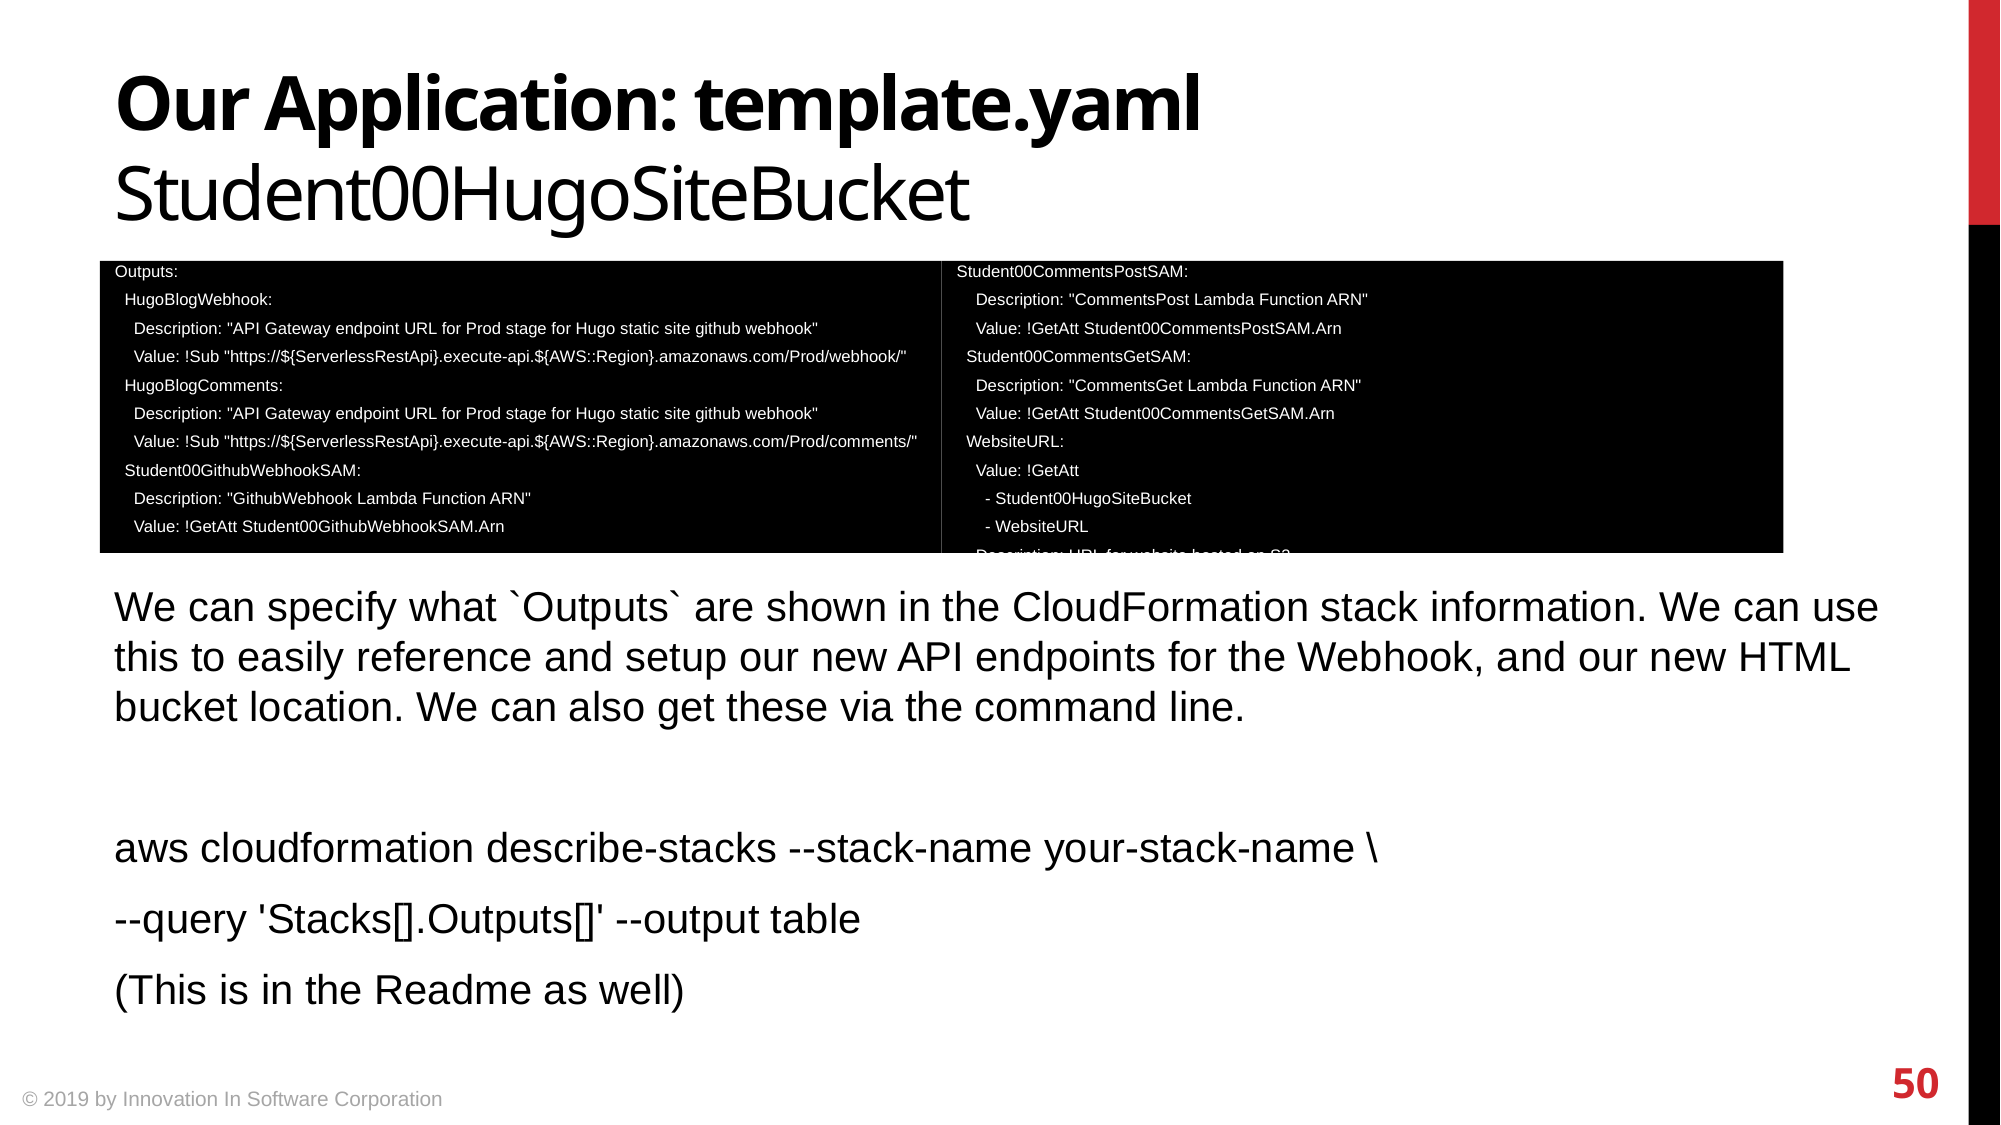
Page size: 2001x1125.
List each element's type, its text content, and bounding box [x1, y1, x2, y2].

footer © 2019 by Innovation In Software Corporation [7, 1078, 758, 1125]
slide_number 50 [1739, 1045, 1956, 1125]
list Outputs: HugoBlogWebhook: Description: "API Gateway endpoint URL for Prod stage for Hugo static site github webhook" Value: !Sub "https://${ServerlessRestApi}.execute-api.${AWS::Region}.amazonaws.com/Prod/webhook/" HugoBlogComments: Description: "API Gateway endpoint URL for Prod stage for Hugo static site github webhook" Value: !Sub "https://${ServerlessRestApi}.execute-api.${AWS::Region}.amazonaws.com/Prod/comments/" Student00GithubWebhookSAM: Description: "GithubWebhook Lambda Function ARN" Value: !GetAtt Student00GithubWebhookSAM.Arn [99, 260, 941, 553]
text_box Student00CommentsPostSAM: Description: "CommentsPost Lambda Function ARN" Value: !GetAtt Student00CommentsPostSAM.Arn Student00CommentsGetSAM: Description: "CommentsGet Lambda Function ARN" Value: !GetAtt Student00CommentsGetSAM.Arn WebsiteURL: Value: !GetAtt - Student00HugoSiteBucket - WebsiteURL Description: URL for website hosted on S3 [941, 260, 1784, 553]
text_box We can specify what `Outputs` are shown in the CloudFormation stack information. We can use this to easily reference and setup our new API endpoints for the Webhook, and our new HTML bucket location. We can also get these via the command line. aws cloudformation describe-stacks --stack-name your-stack-name \ --query 'Stacks[].Outputs[]' --output table (This is in the Readme as well) [99, 571, 1910, 1002]
title Our Application: template.yaml Student00HugoSiteBucket [99, 45, 1877, 244]
